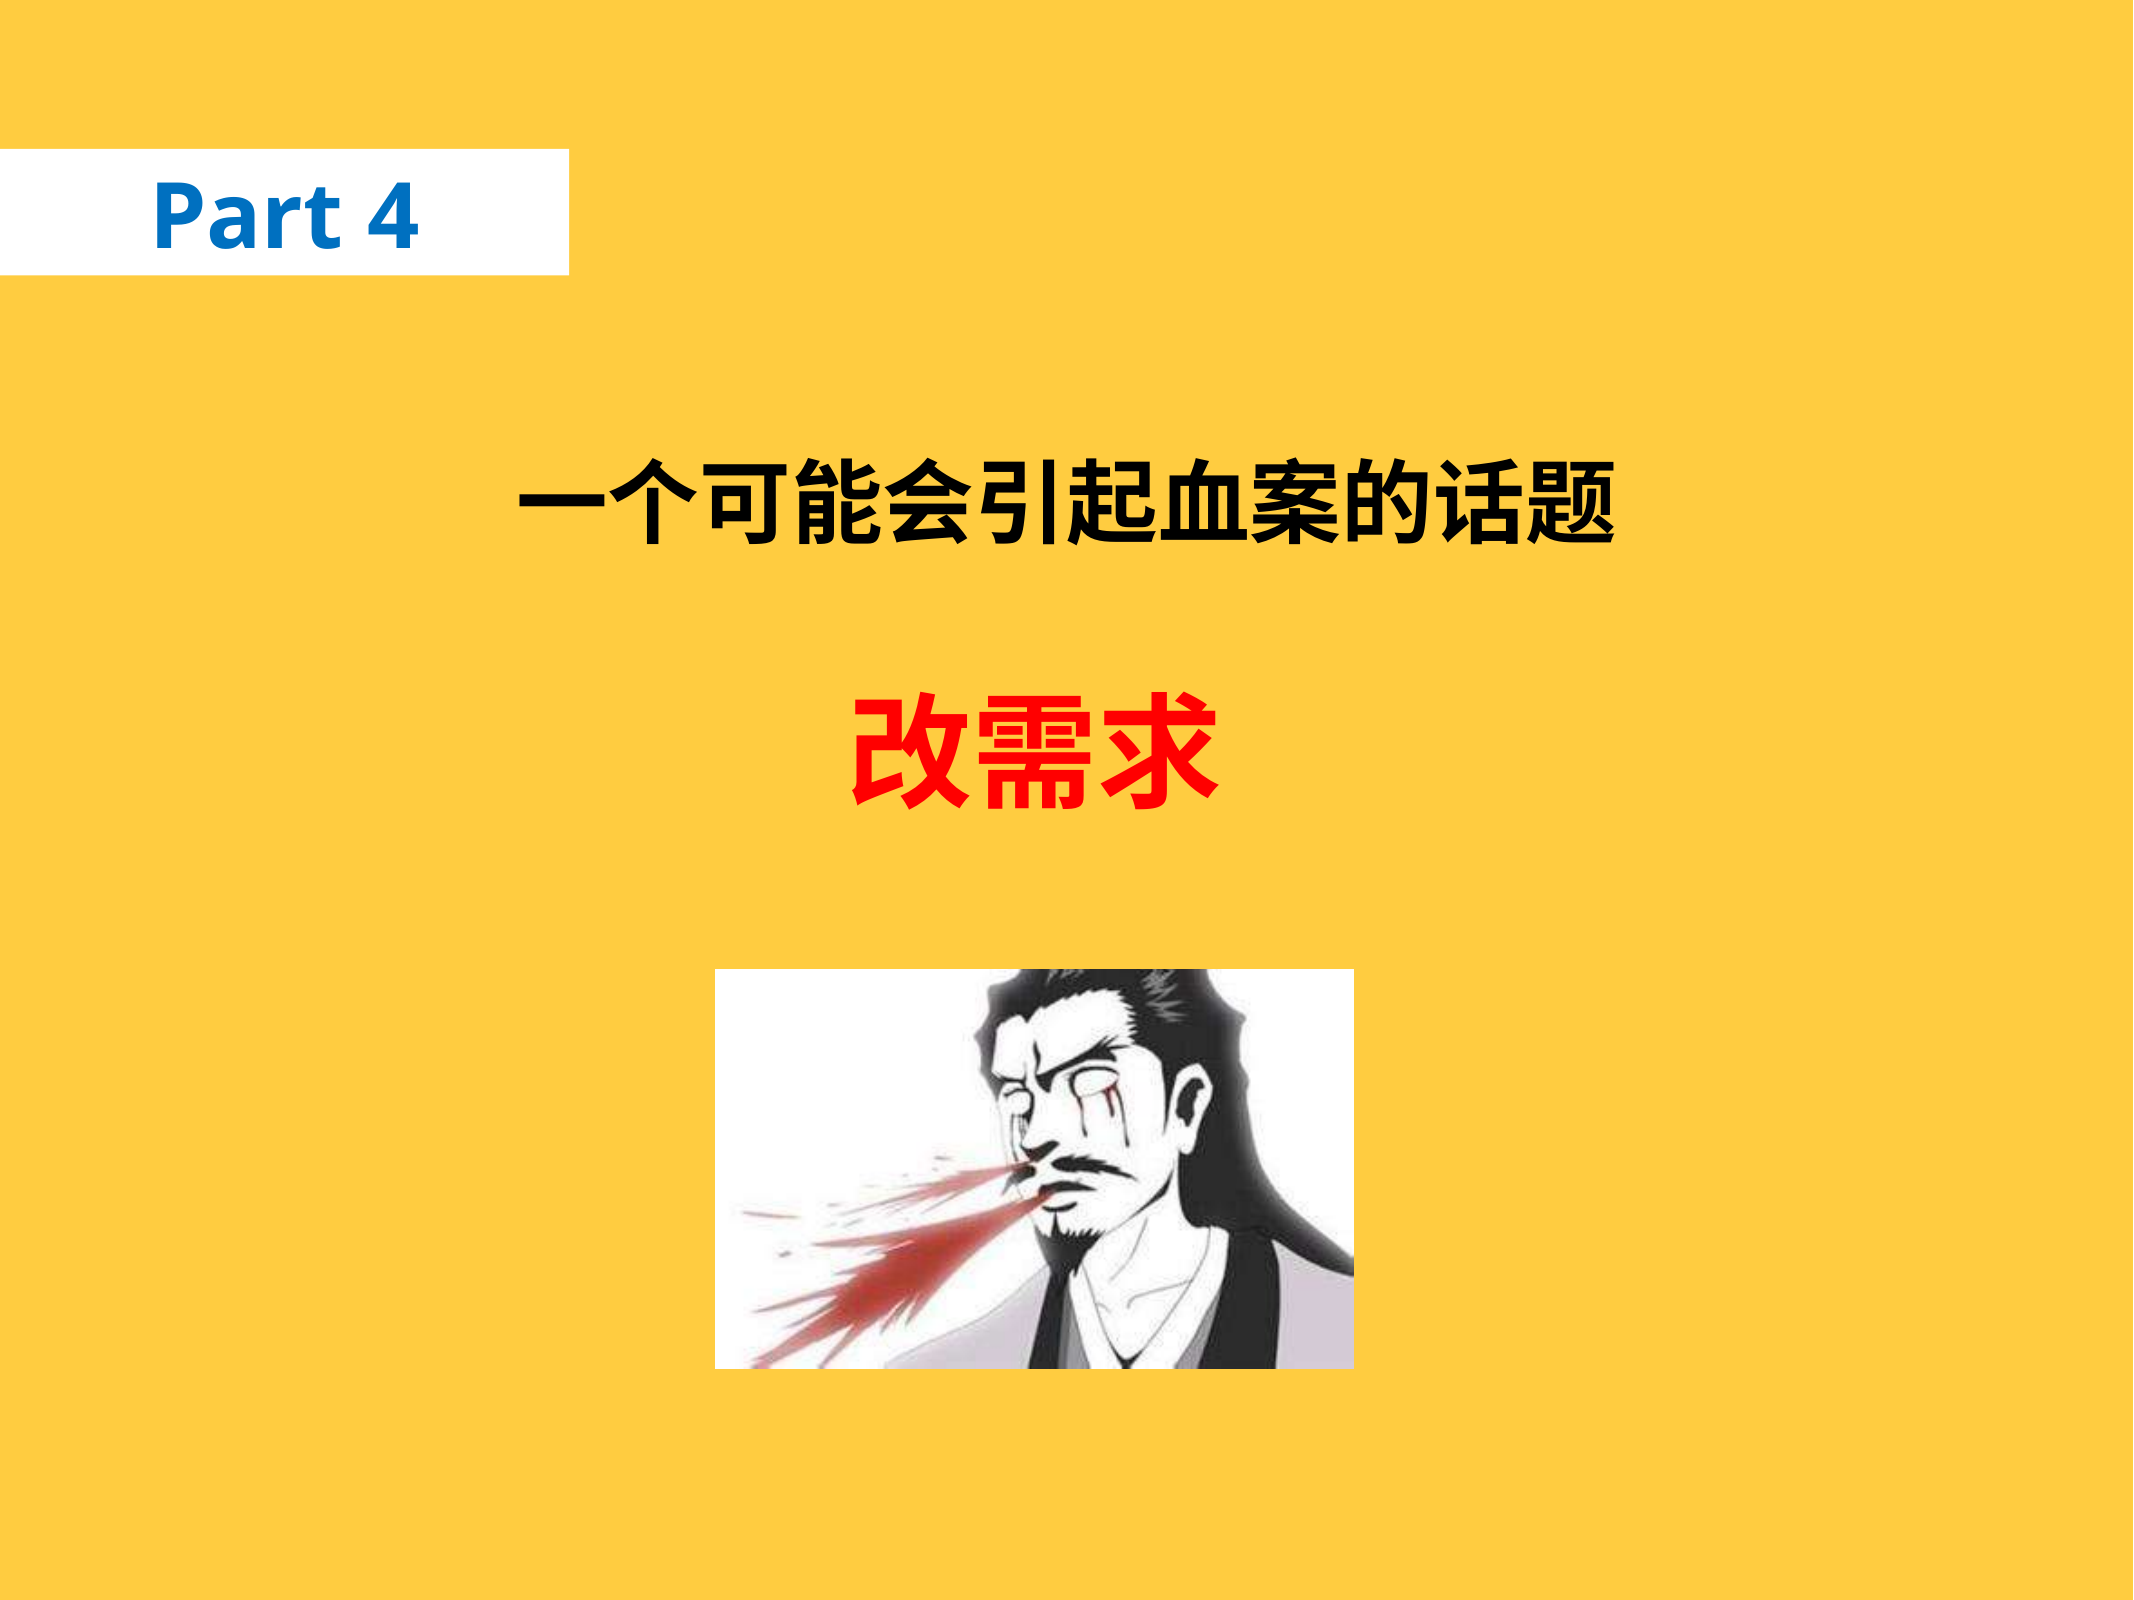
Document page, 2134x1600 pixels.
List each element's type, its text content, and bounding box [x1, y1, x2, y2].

text_box Part 4 [0, 149, 569, 275]
picture [714, 969, 1355, 1369]
text_box 一个可能会引起血案的话题 [507, 436, 1626, 564]
text_box 改需求 [838, 665, 1231, 833]
